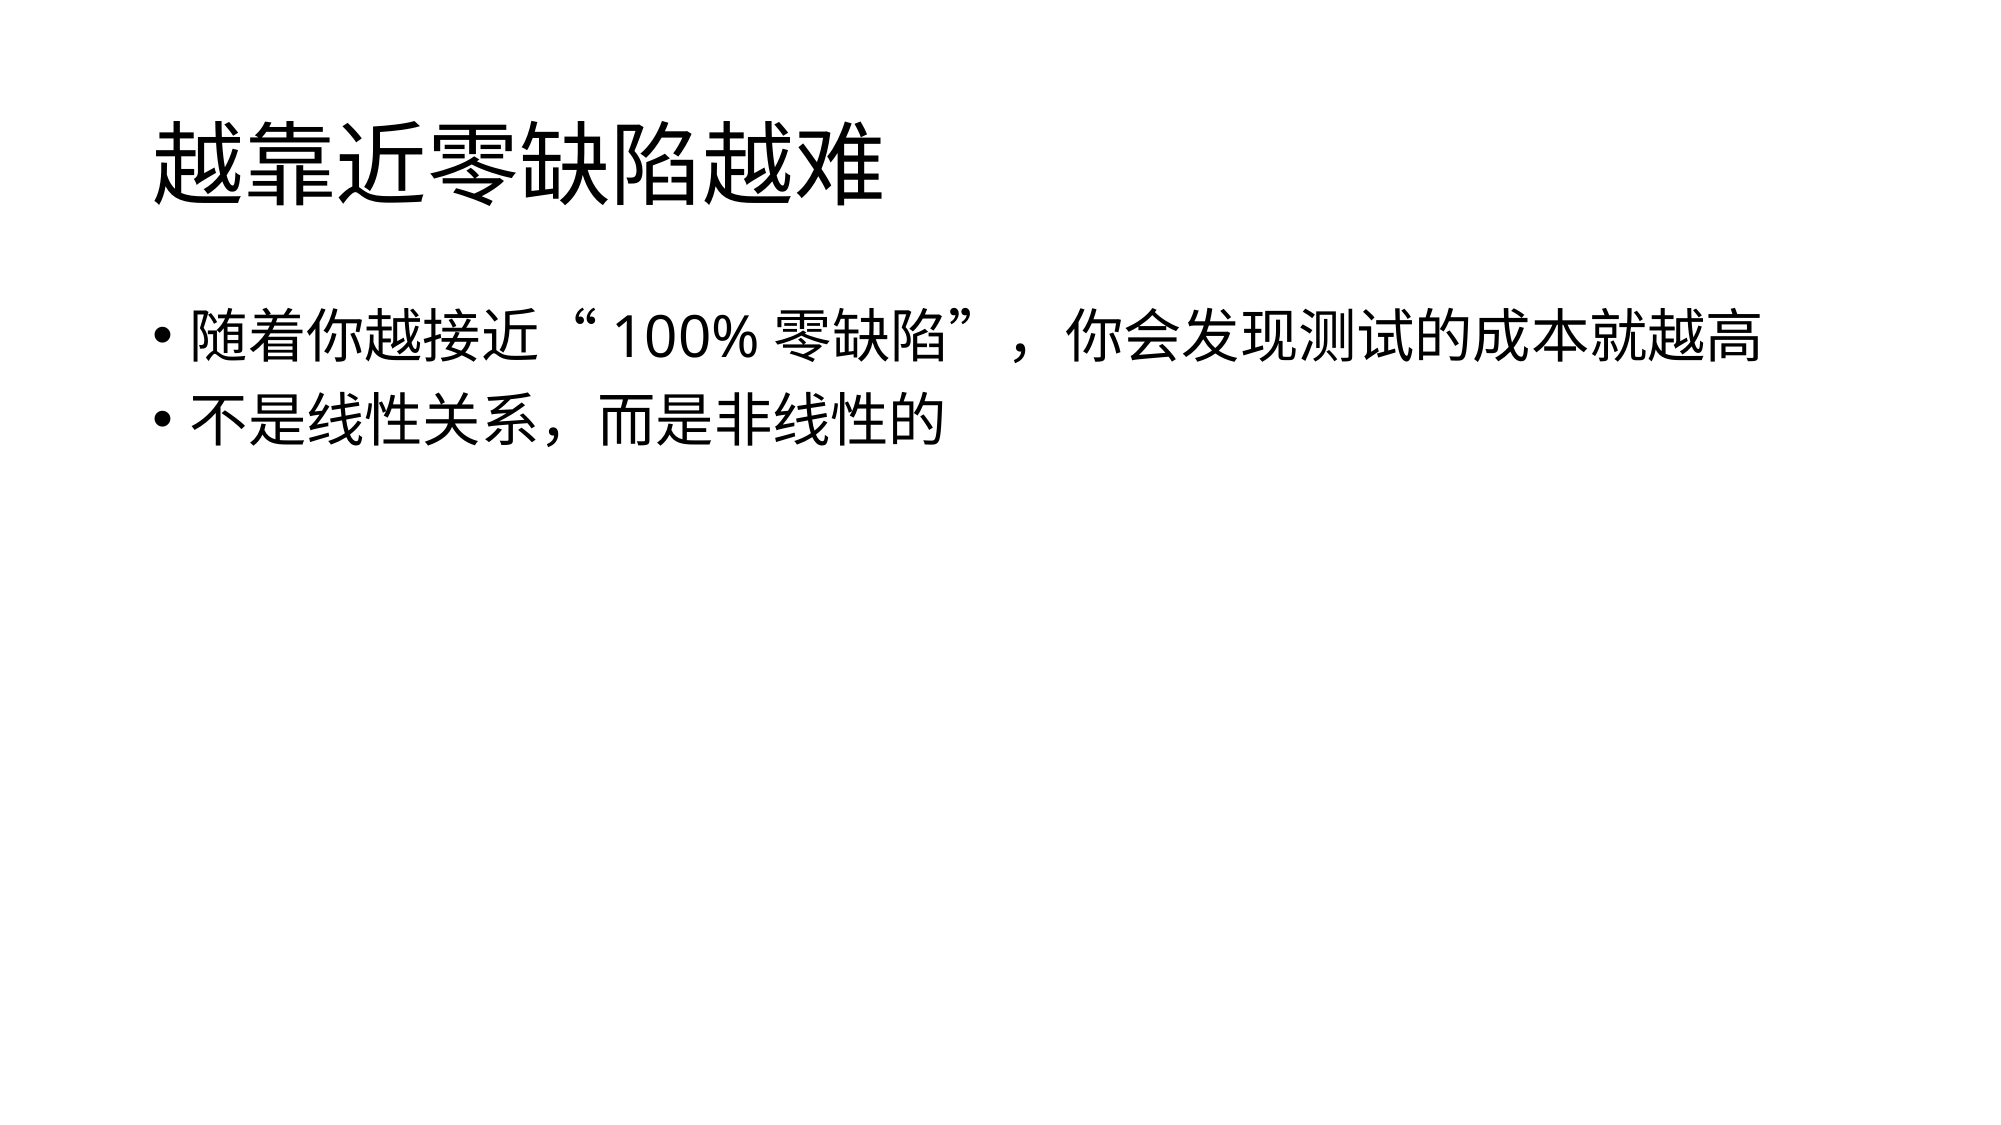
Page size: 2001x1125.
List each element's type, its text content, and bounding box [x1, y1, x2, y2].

title 越靠近零缺陷越难 [137, 59, 1863, 278]
list 随着你越接近“100%零缺陷”，你会发现测试的成本就越高 不是线性关系，而是非线性的 [137, 299, 1863, 1014]
